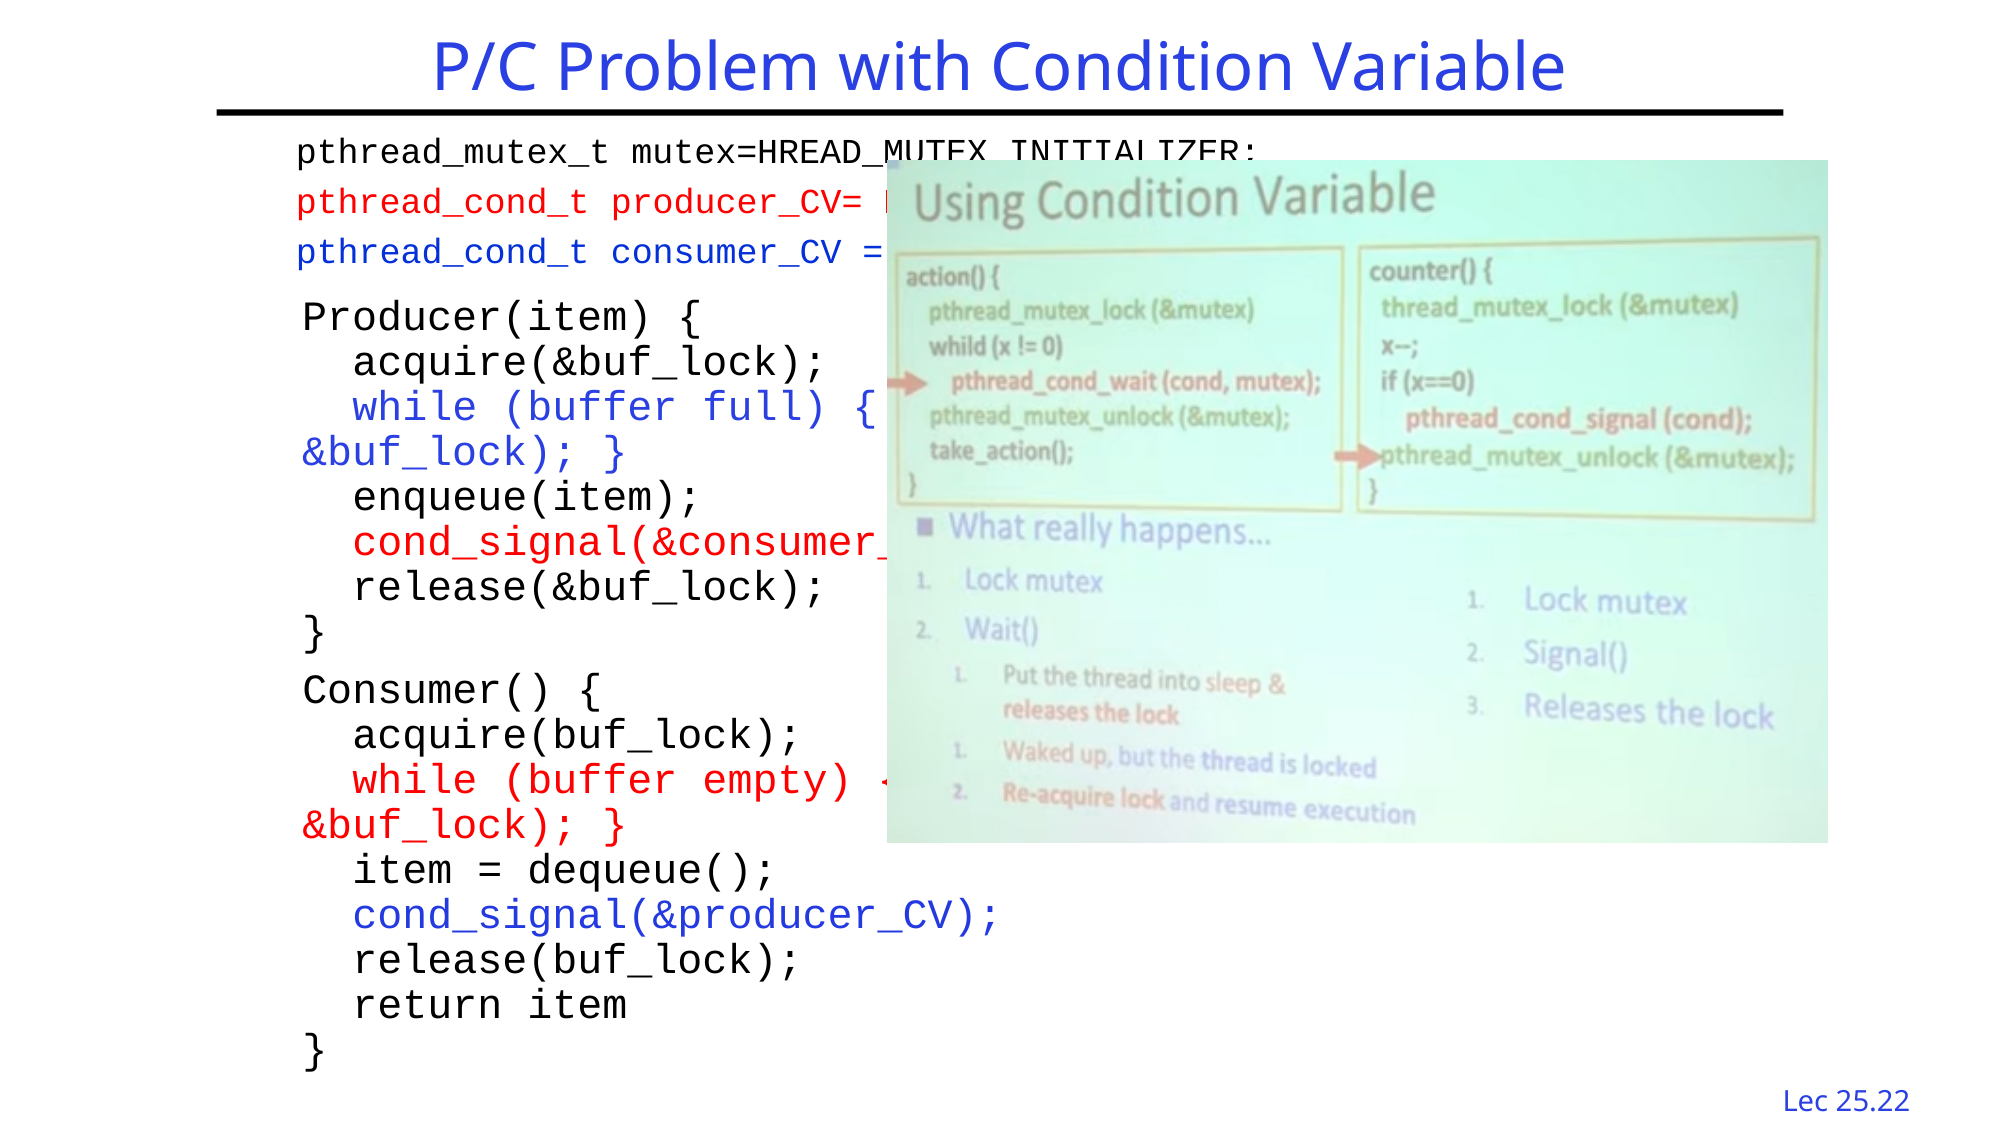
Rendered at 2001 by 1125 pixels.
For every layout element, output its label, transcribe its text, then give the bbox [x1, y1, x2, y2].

text_box Consumer() { acquire(buf_lock); while (buffer empty) { cond_wait(&consumer_CV, &buf_lock); } item = dequeue(); cond_signal(&producer_CV); release(buf_lock); return item } [287, 660, 1750, 1081]
picture [887, 160, 1828, 843]
title P/C Problem with Condition Variable [275, 24, 1725, 113]
text_box pthread_mutex_t mutex=HREAD_MUTEX_INITIALIZER; pthread_cond_t producer_CV= PTHREAD_COND_INITIALIZER; pthread_cond_t consumer_CV = PTHREAD_COND_INITIALIZER; [249, 112, 1673, 283]
text_box Producer(item) { acquire(&buf_lock); while (buffer full) { cond_wait(&producer_CV, &buf_lock); } enqueue(item); cond_signal(&consumer_CV); release(&buf_lock); } [287, 287, 882, 660]
